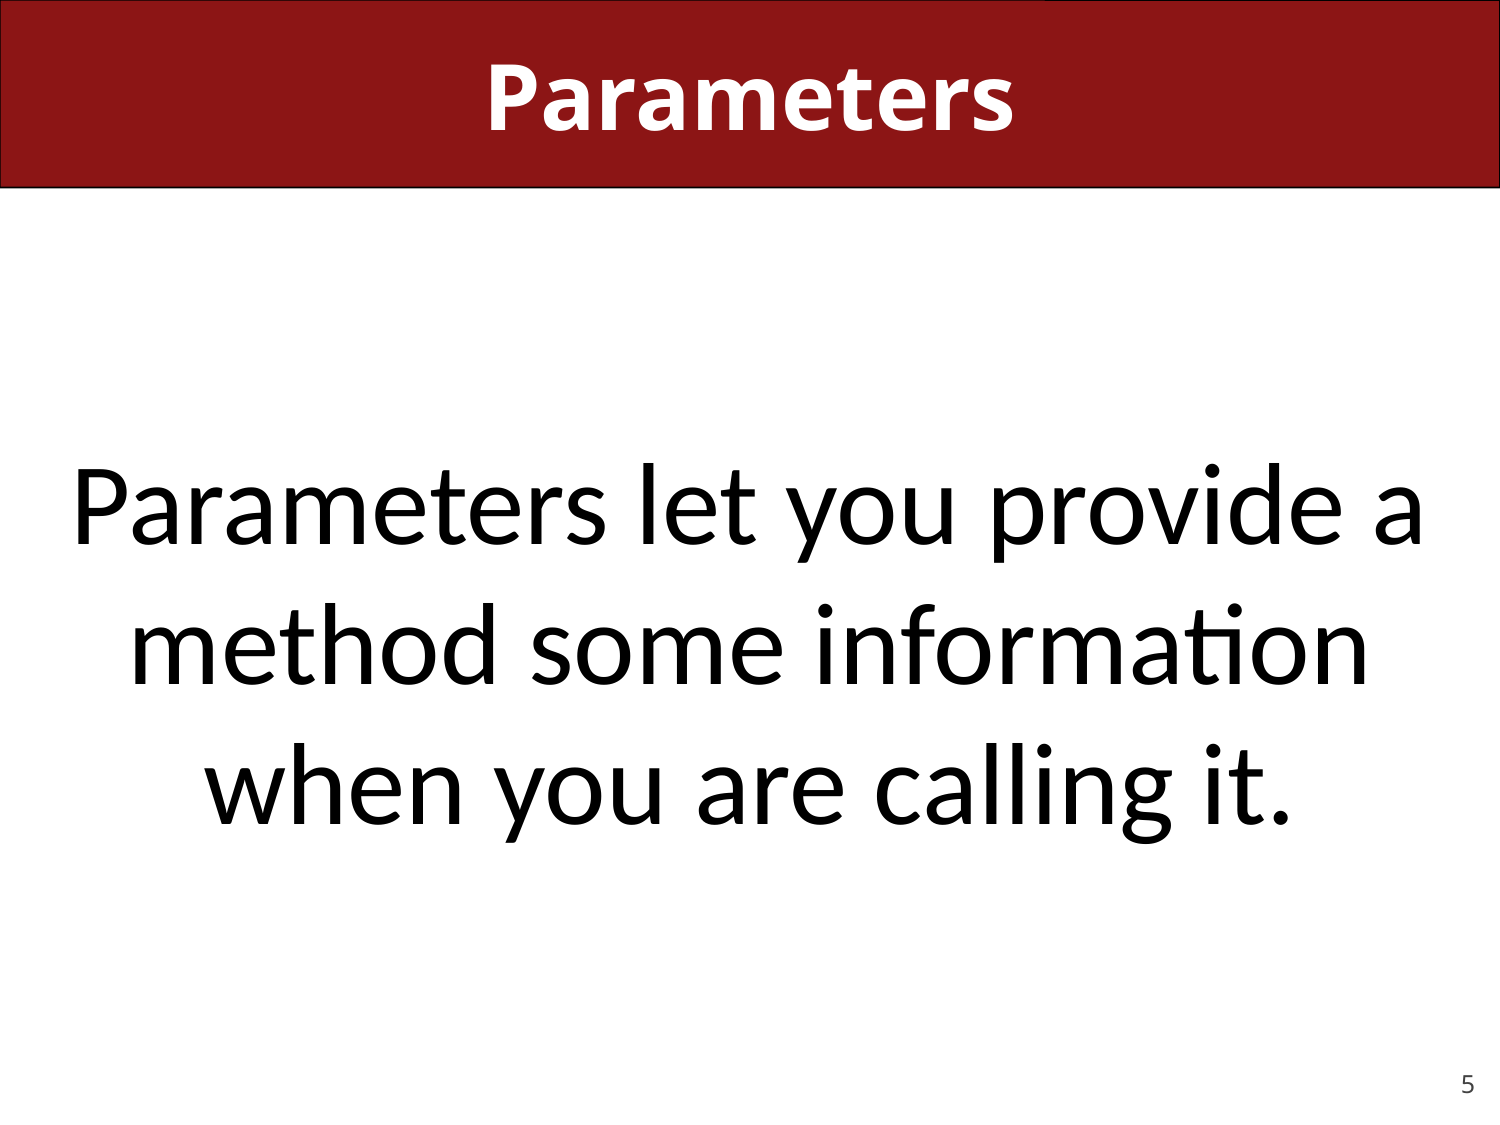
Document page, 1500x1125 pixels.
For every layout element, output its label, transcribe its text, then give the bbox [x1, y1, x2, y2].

list Parameters let you provide a method some information when you are calling it. [24, 212, 1475, 1063]
title Parameters [75, 0, 1425, 188]
